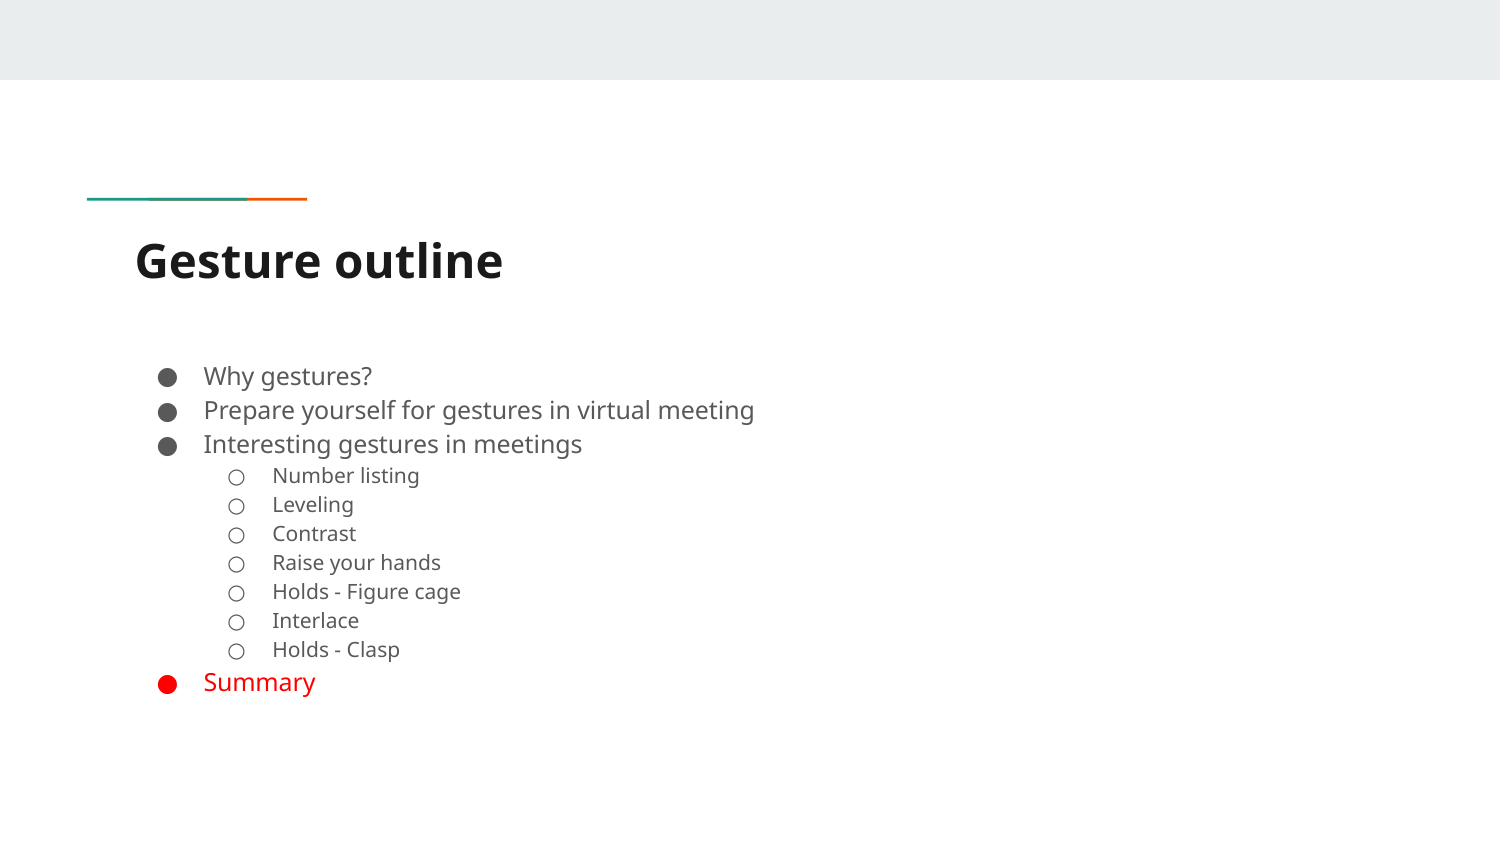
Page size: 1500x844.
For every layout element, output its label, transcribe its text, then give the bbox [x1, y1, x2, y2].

list Why gestures? Prepare yourself for gestures in virtual meeting Interesting gestures in meetings Number listing Leveling Contrast Raise your hands Holds - Figure cage Interlace Holds - Clasp Summary [119, 341, 1381, 712]
title Gesture outline [119, 216, 1381, 305]
